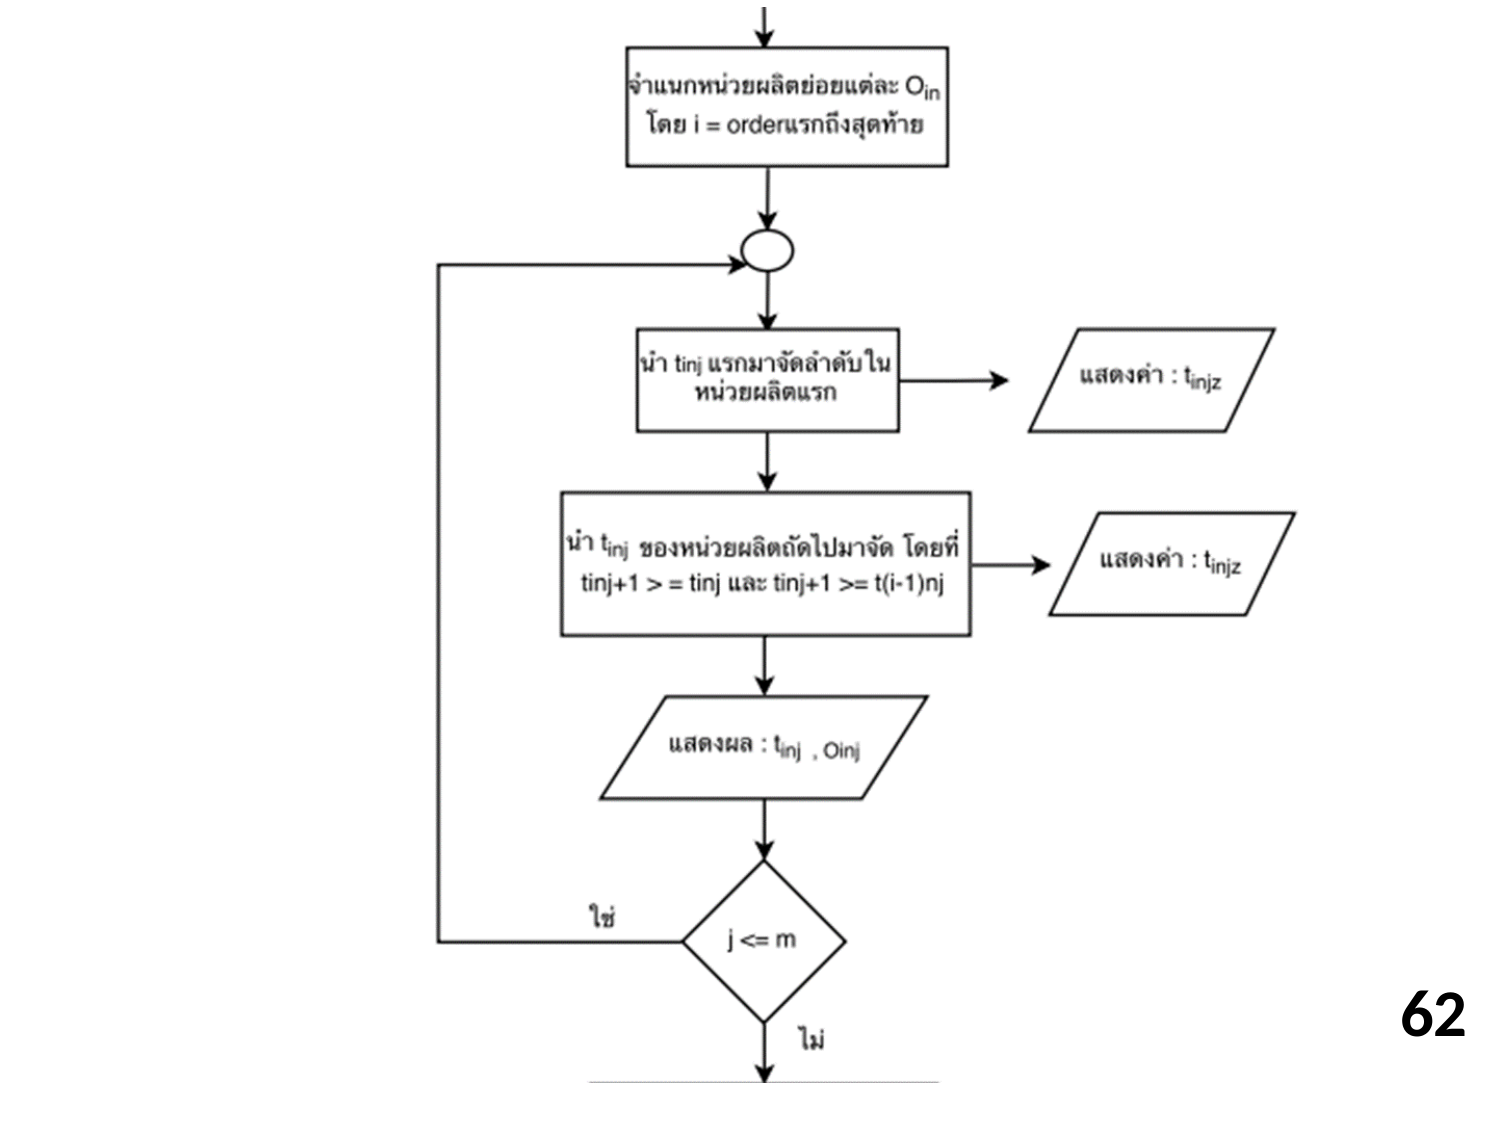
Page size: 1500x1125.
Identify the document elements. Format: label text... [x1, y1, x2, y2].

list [253, 6, 1447, 1083]
slide_number 62 [1451, 979, 1483, 1040]
